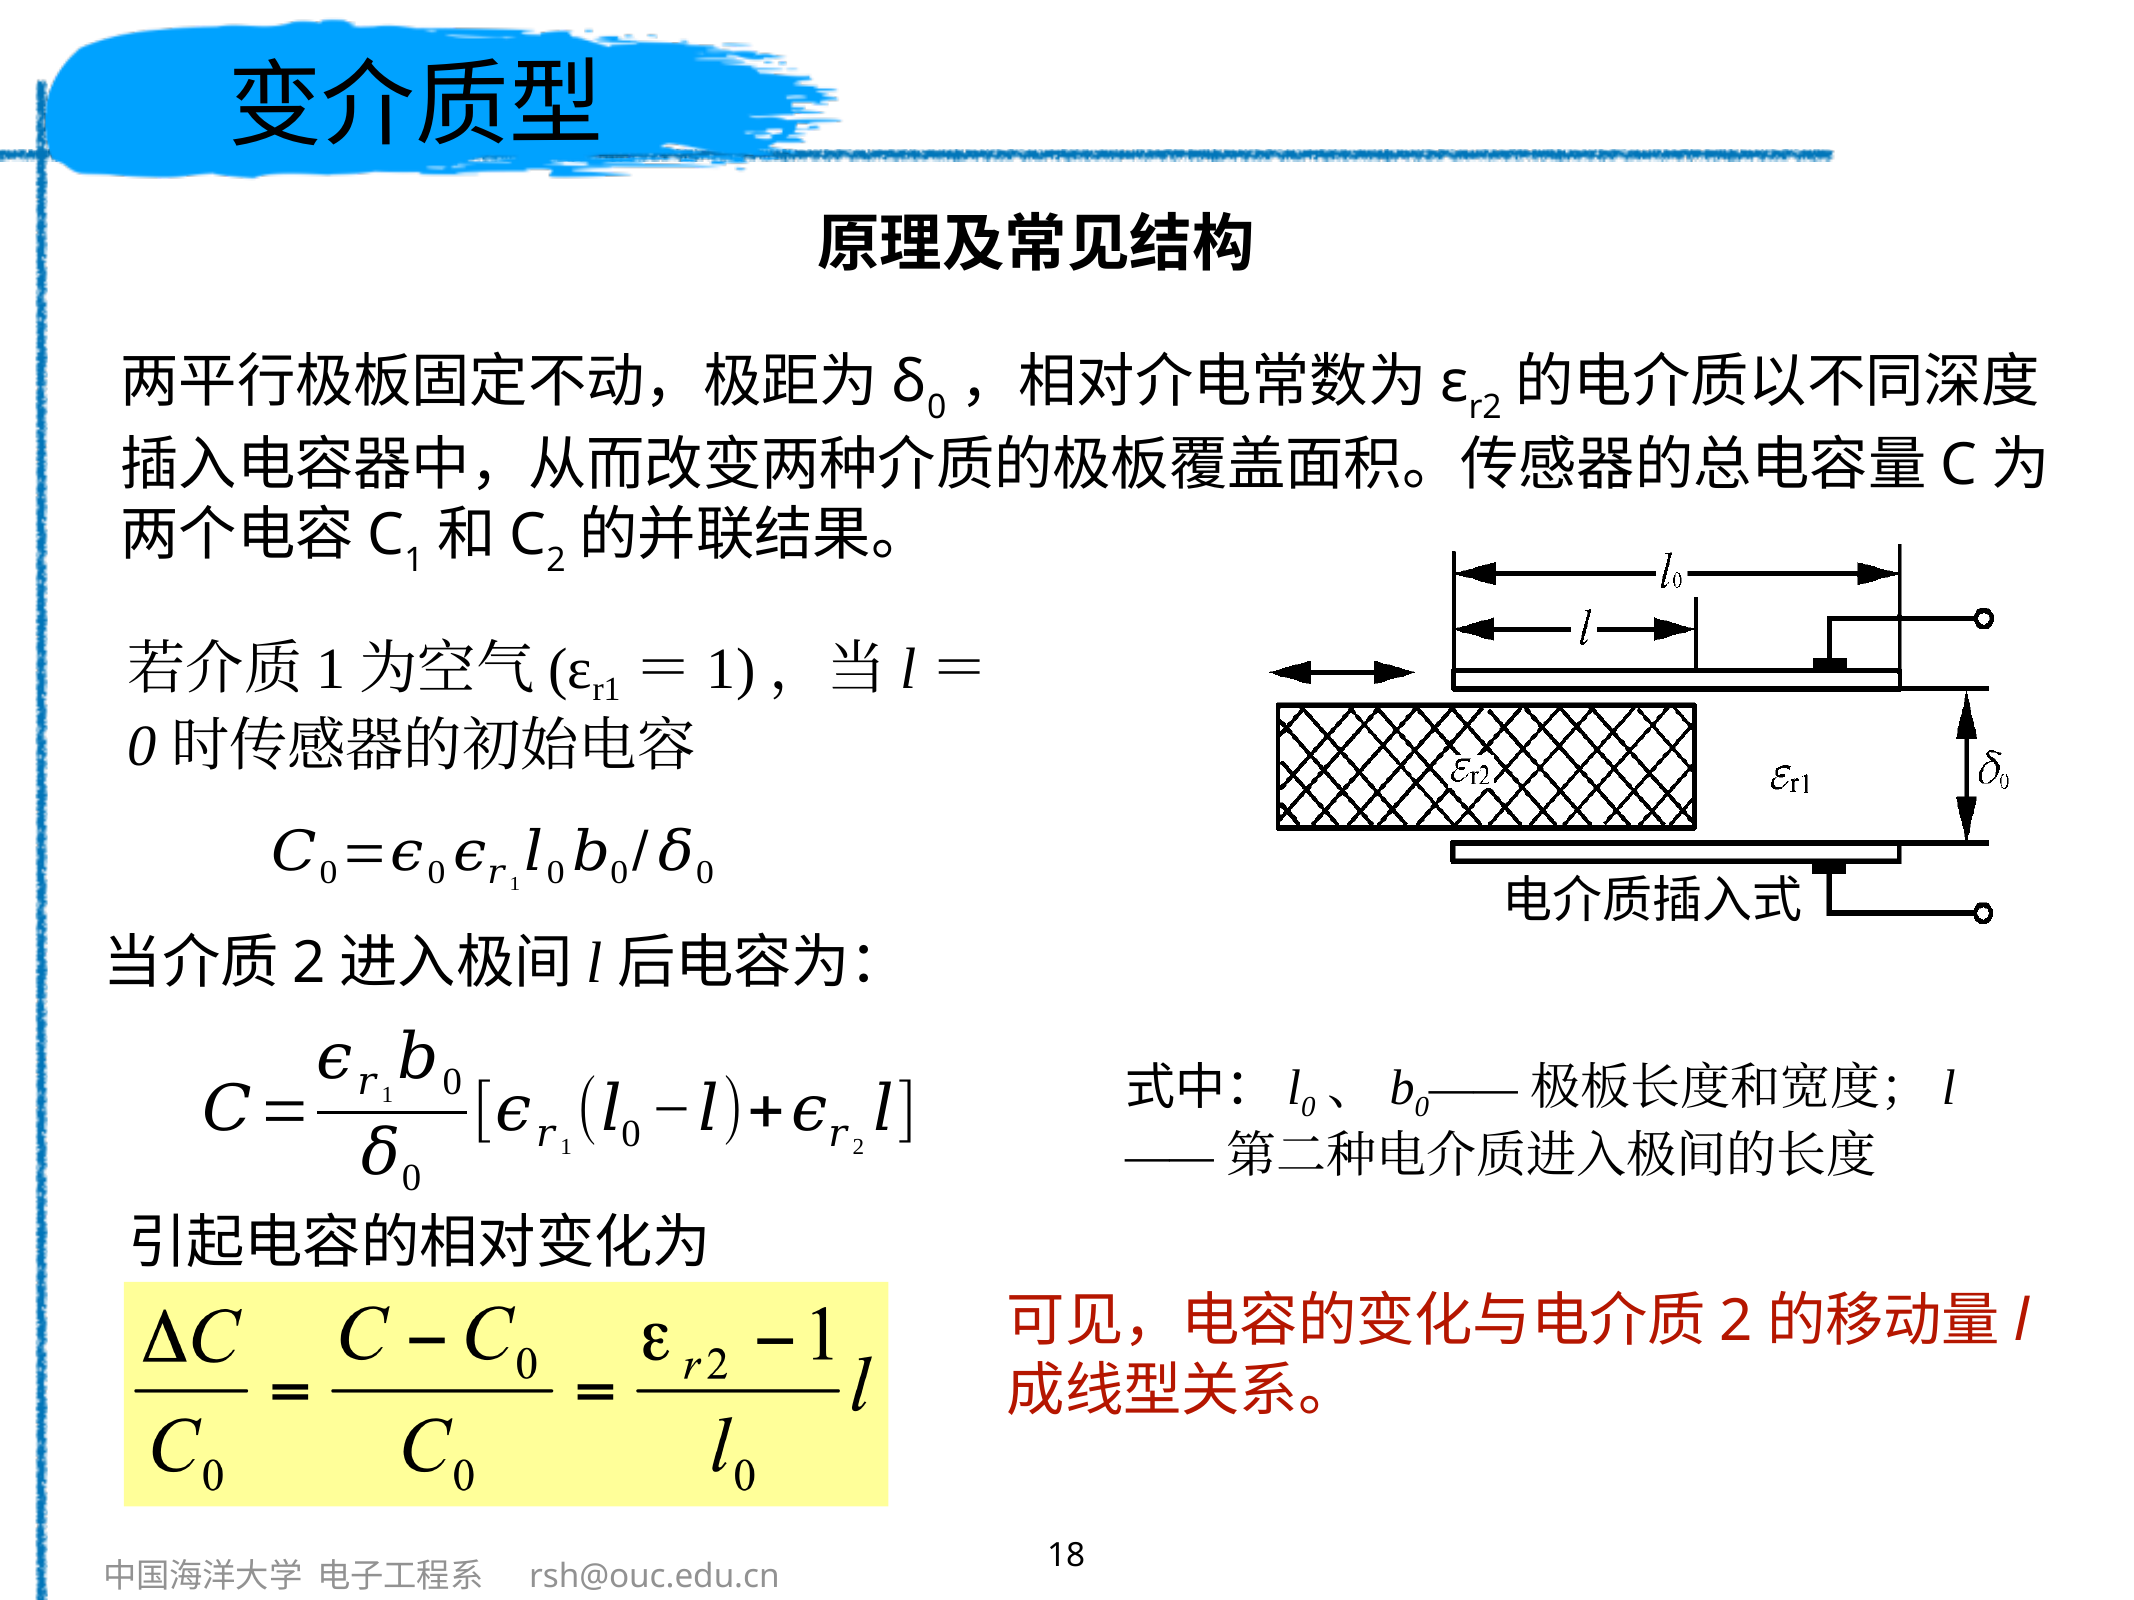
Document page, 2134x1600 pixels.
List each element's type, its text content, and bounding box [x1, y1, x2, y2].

text_box 引起电容的相对变化为 [119, 1195, 720, 1283]
text_box 两平行极板固定不动，极距为δ0，相对介电常数为εr2的电介质以不同深度插入电容器中，从而改变两种介质的极板覆盖面积。传感器的总电容量C为两个电容C1和C2的并联结果。 [112, 334, 2084, 587]
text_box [1216, 528, 2056, 967]
picture [781, 16, 1841, 183]
text_box 当介质2进入极间l后电容为： [95, 915, 917, 1003]
slide_number 18 [1037, 1524, 1095, 1579]
text_box 可见，电容的变化与电介质2的移动量l成线型关系。 [998, 1273, 2044, 1431]
text_box 式中：l0、b0——极板长度和宽度；l——第二种电介质进入极间的长度 [1116, 1046, 1968, 1191]
picture [0, 16, 50, 1600]
title 变介质型 [49, 5, 782, 193]
text_box 若介质1为空气(εr1＝1)，当l＝0时传感器的初始电容 [119, 621, 1038, 786]
text_box 原理及常见结构 [808, 194, 1264, 287]
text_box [123, 1281, 889, 1507]
